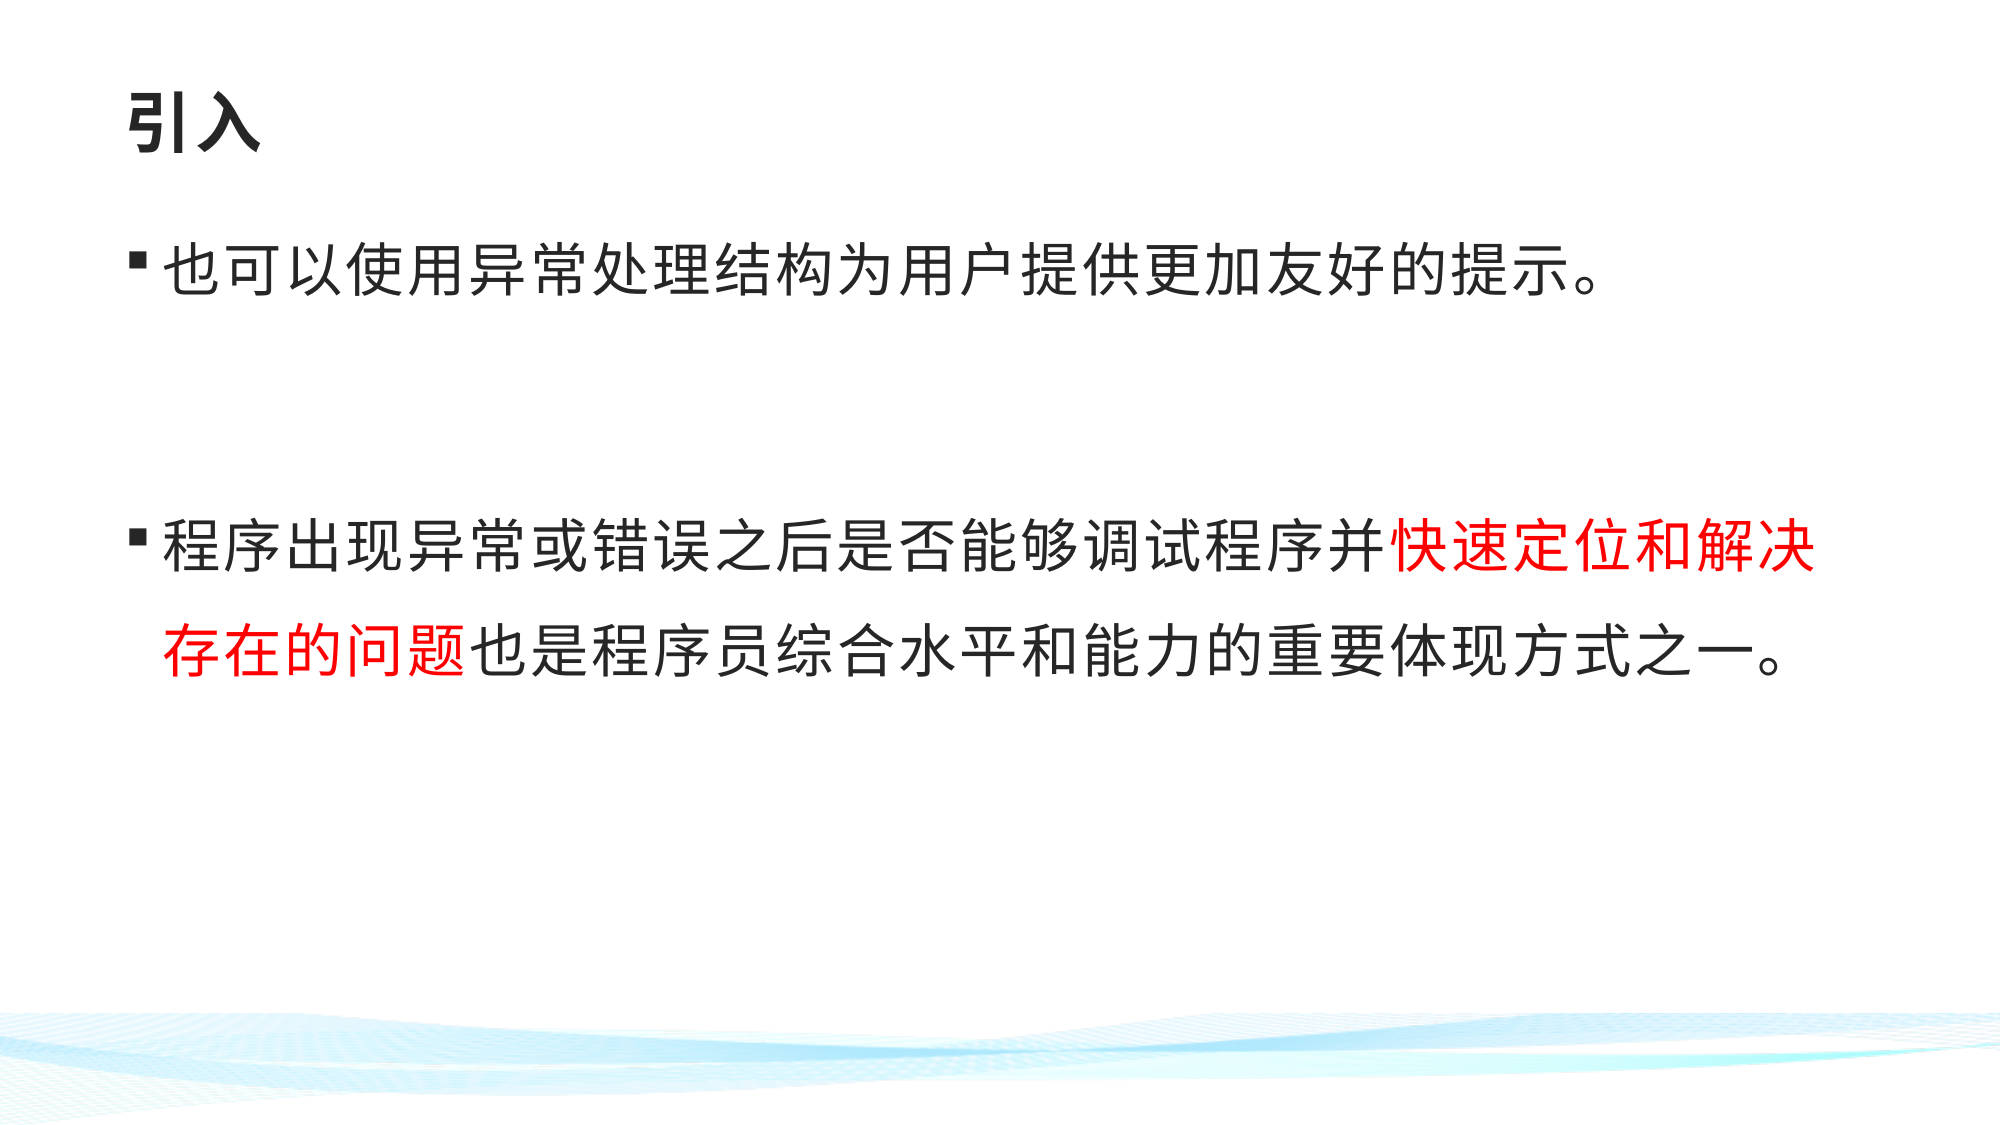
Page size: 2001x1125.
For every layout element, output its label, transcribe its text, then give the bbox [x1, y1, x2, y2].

picture [0, 1013, 2000, 1125]
list 也可以使用异常处理结构为用户提供更加友好的提示。 程序出现异常或错误之后是否能够调试程序并快速定位和解决存在的问题也是程序员综合水平和能力的重要体现方式之一。 [109, 190, 1891, 1041]
title 引入 [109, 72, 1891, 190]
